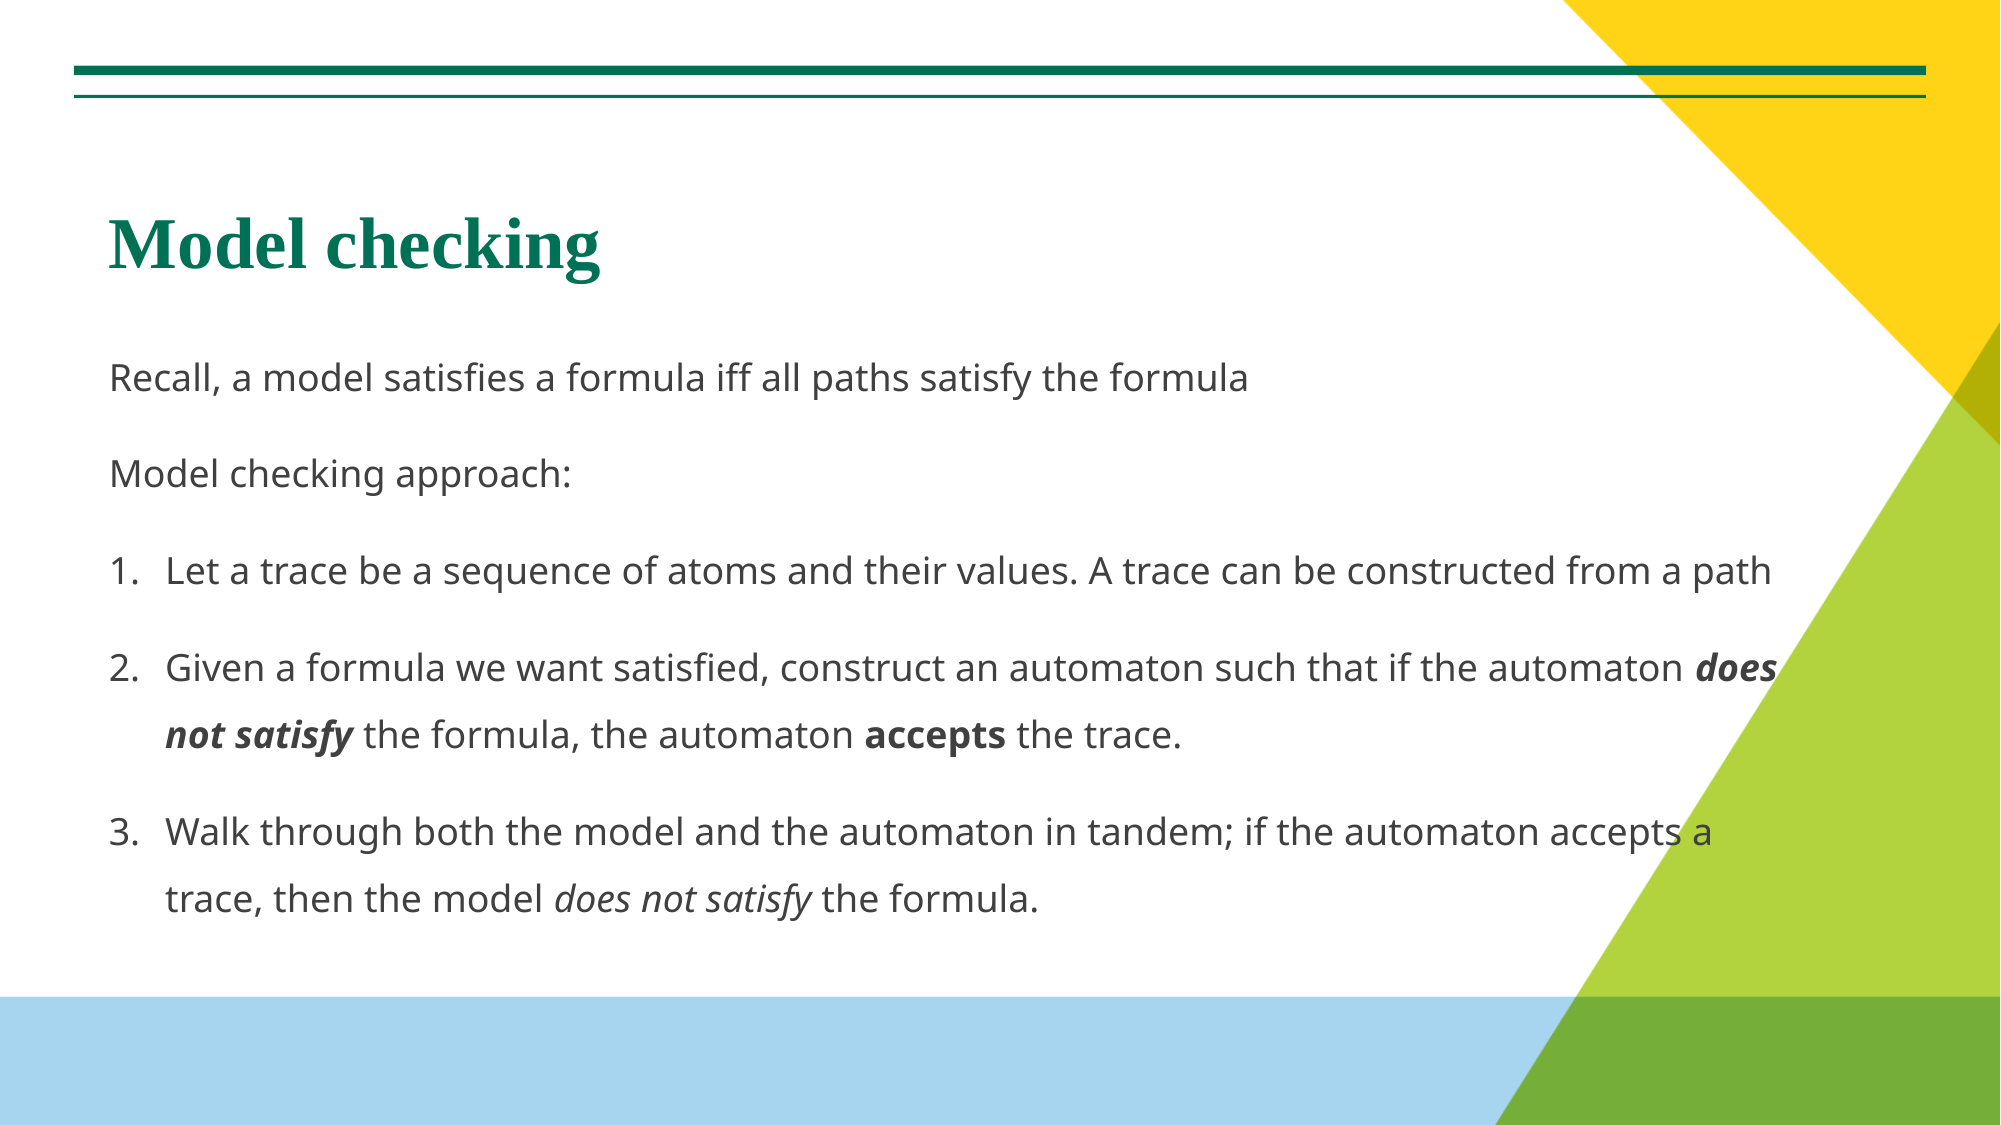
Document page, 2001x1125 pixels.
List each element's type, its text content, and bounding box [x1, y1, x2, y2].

list Recall, a model satisfies a formula iff all paths satisfy the formula Model checking approach: Let a trace be a sequence of atoms and their values. A trace can be constructed from a path Given a formula we want satisfied, construct an automaton such that if the automaton does not satisfy the formula, the automaton accepts the trace. Walk through both the model and the automaton in tandem; if the automaton accepts a trace, then the model does not satisfy the formula. [94, 323, 1819, 1038]
picture [0, 0, 2000, 1125]
title Model checking [94, 136, 1819, 323]
